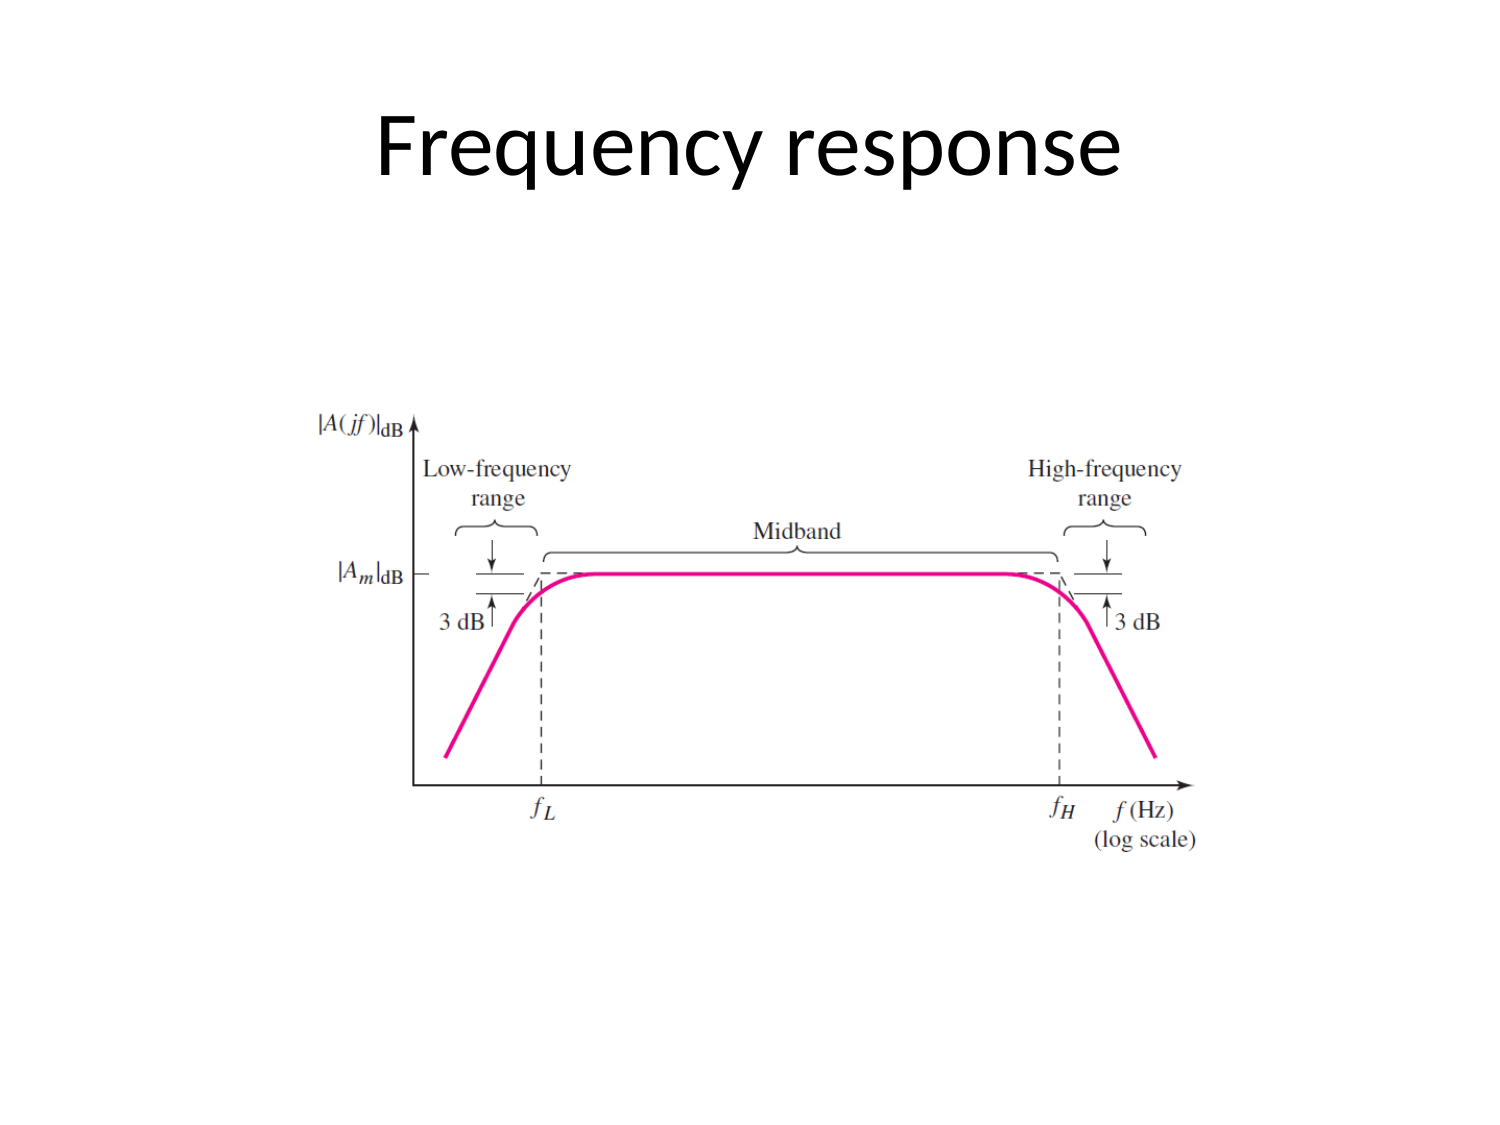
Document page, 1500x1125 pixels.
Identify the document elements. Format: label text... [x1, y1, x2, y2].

title Frequency response [75, 45, 1425, 233]
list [284, 393, 1216, 874]
